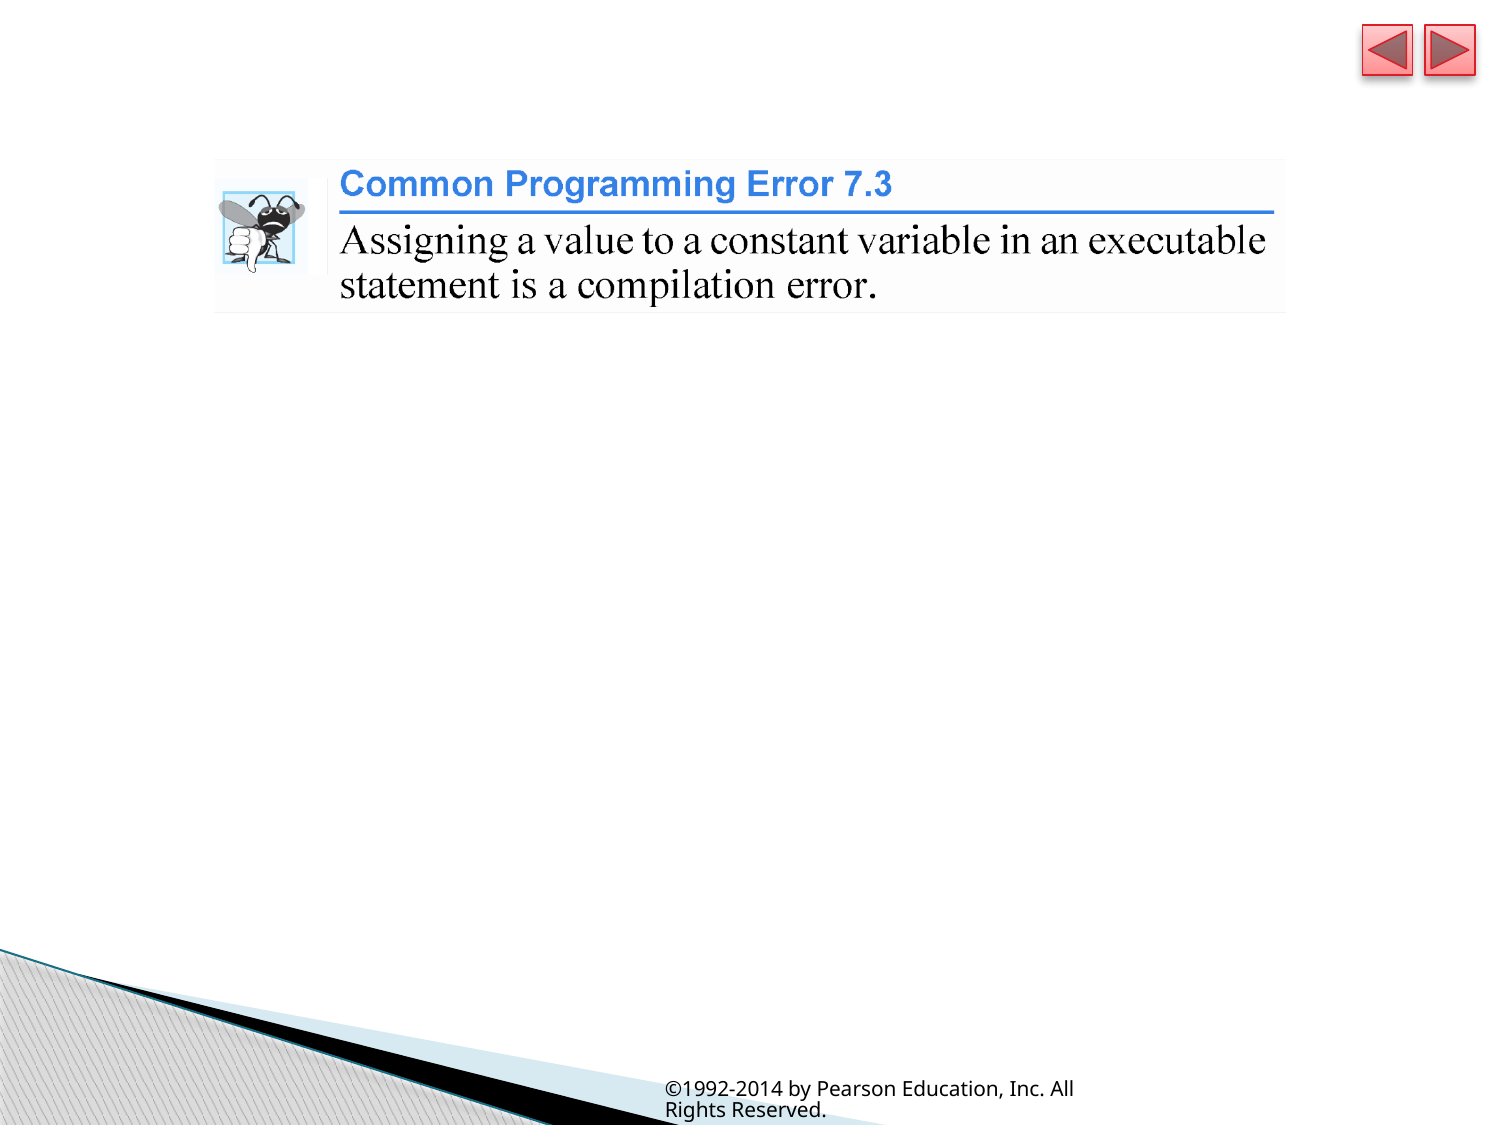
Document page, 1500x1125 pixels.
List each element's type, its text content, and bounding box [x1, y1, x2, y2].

picture [0, 106, 1500, 1018]
footer ©1992-2014 by Pearson Education, Inc. All Rights Reserved. [650, 1051, 1105, 1112]
